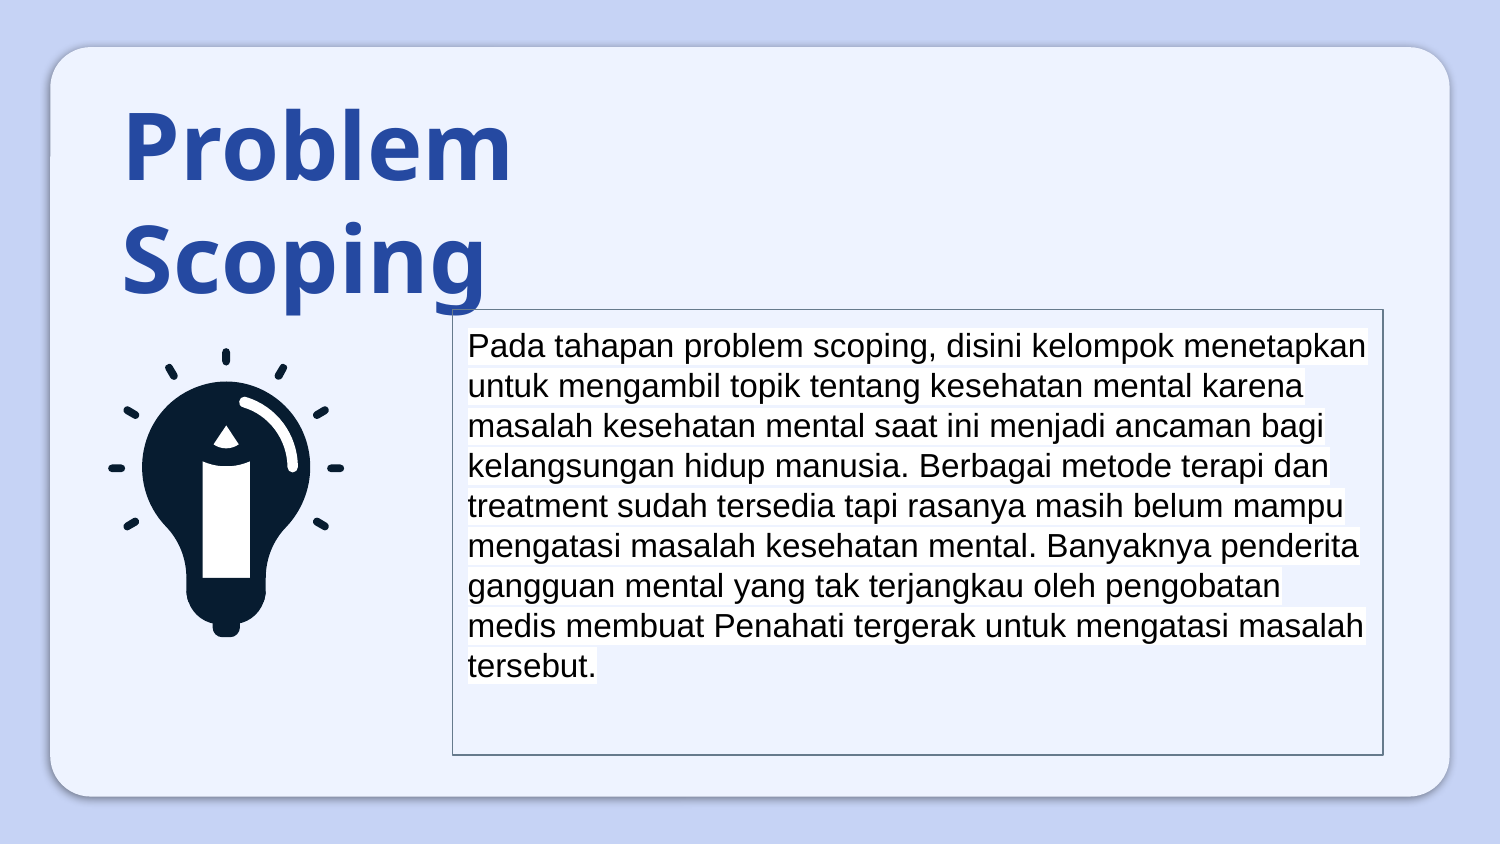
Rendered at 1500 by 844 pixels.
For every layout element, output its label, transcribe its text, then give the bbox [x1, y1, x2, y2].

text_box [106, 347, 346, 638]
subtitle Pada tahapan problem scoping, disini kelompok menetapkan untuk mengambil topik tentang kesehatan mental karena masalah kesehatan mental saat ini menjadi ancaman bagi kelangsungan hidup manusia. Berbagai metode terapi dan treatment sudah tersedia tapi rasanya masih belum mampu mengatasi masalah kesehatan mental. Banyaknya penderita gangguan mental yang tak terjangkau oleh pengobatan medis membuat Penahati tergerak untuk mengatasi masalah tersebut. [452, 309, 1383, 756]
title Problem Scoping [106, 88, 552, 328]
